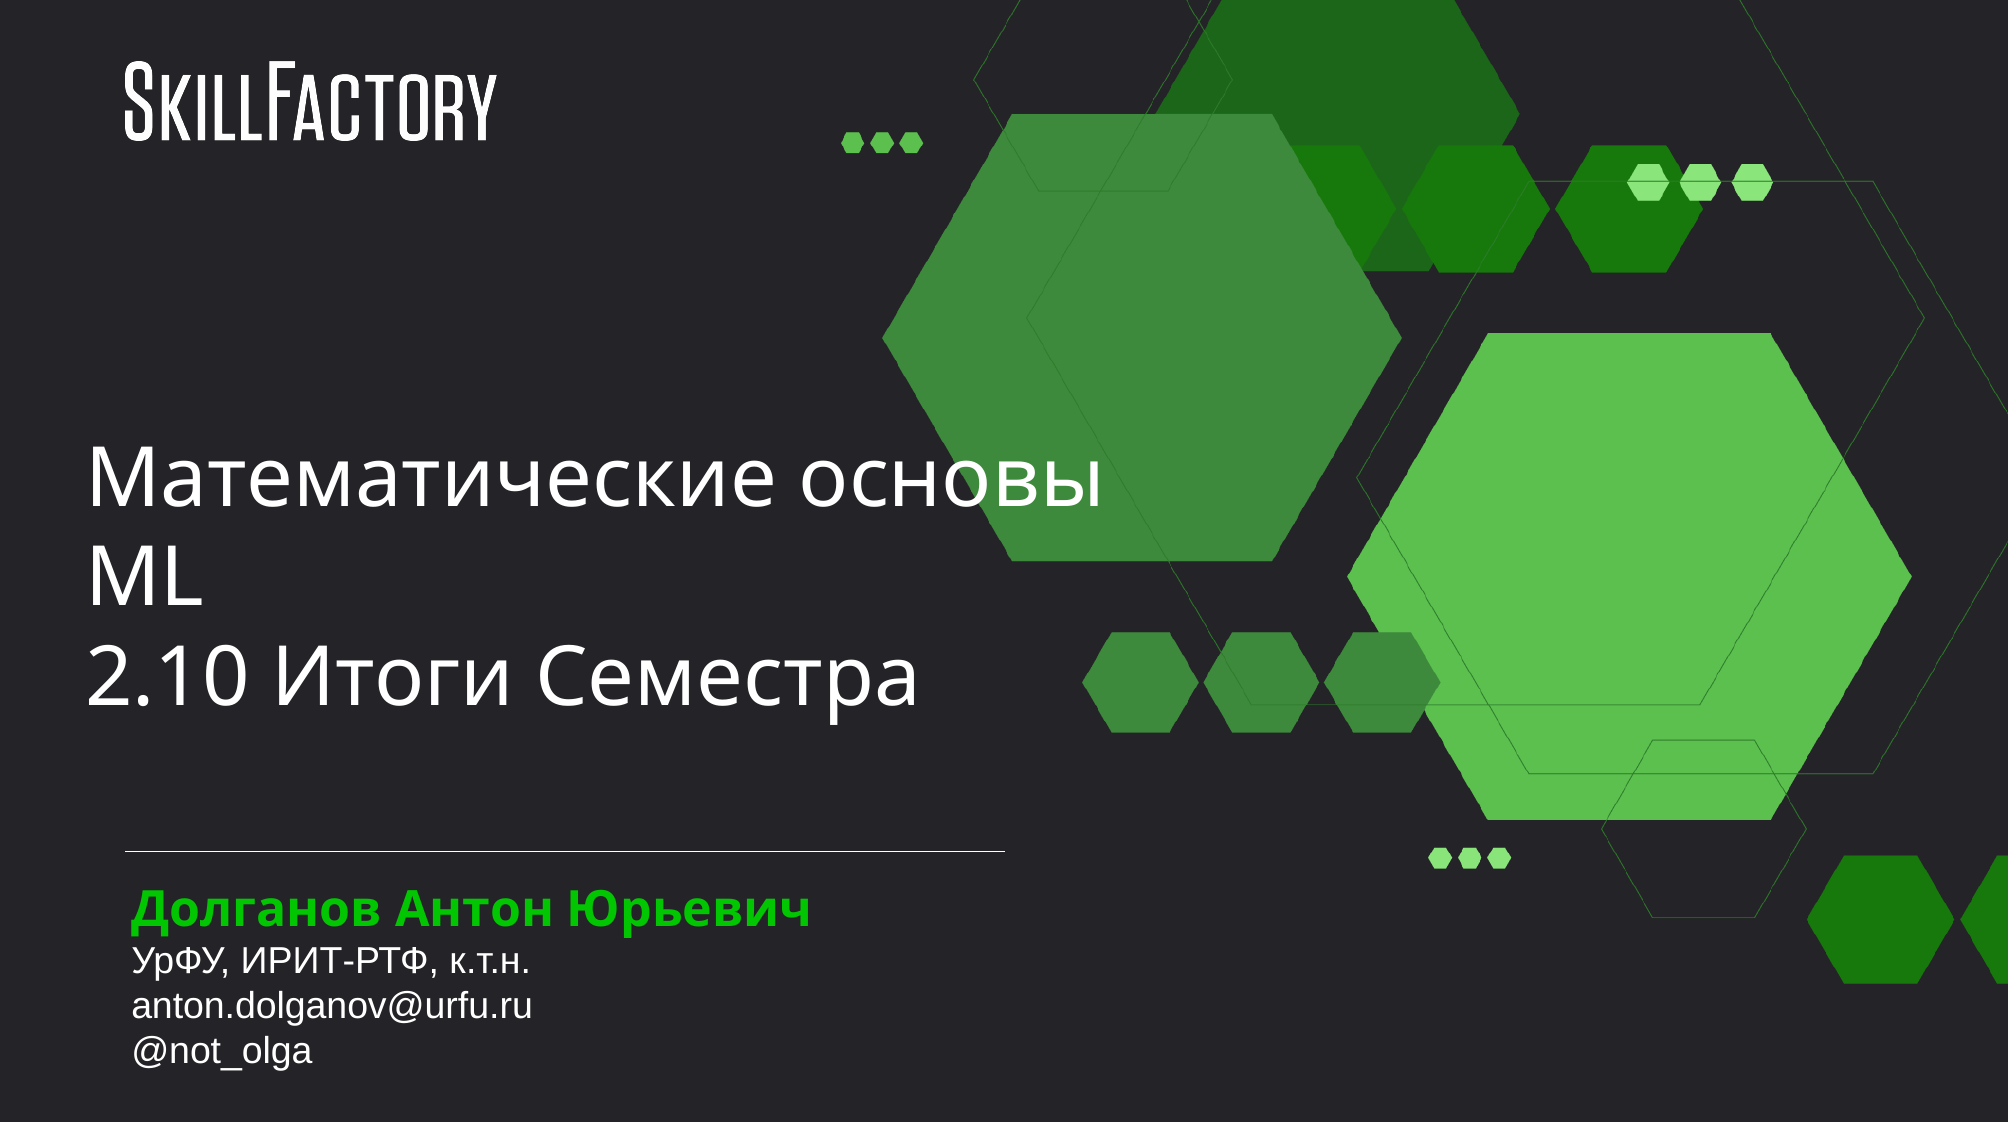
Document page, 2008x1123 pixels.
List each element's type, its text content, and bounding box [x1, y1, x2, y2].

text_box Долганов Антон Юрьевич УрФУ, ИРИТ-РТФ, к.т.н. anton.dolganov@urfu.ru @not_olga [131, 851, 1241, 1017]
picture [751, 0, 2008, 1017]
text_box Математические основы ML 2.10 Итоги Семестра [85, 422, 1176, 827]
picture [125, 61, 497, 141]
